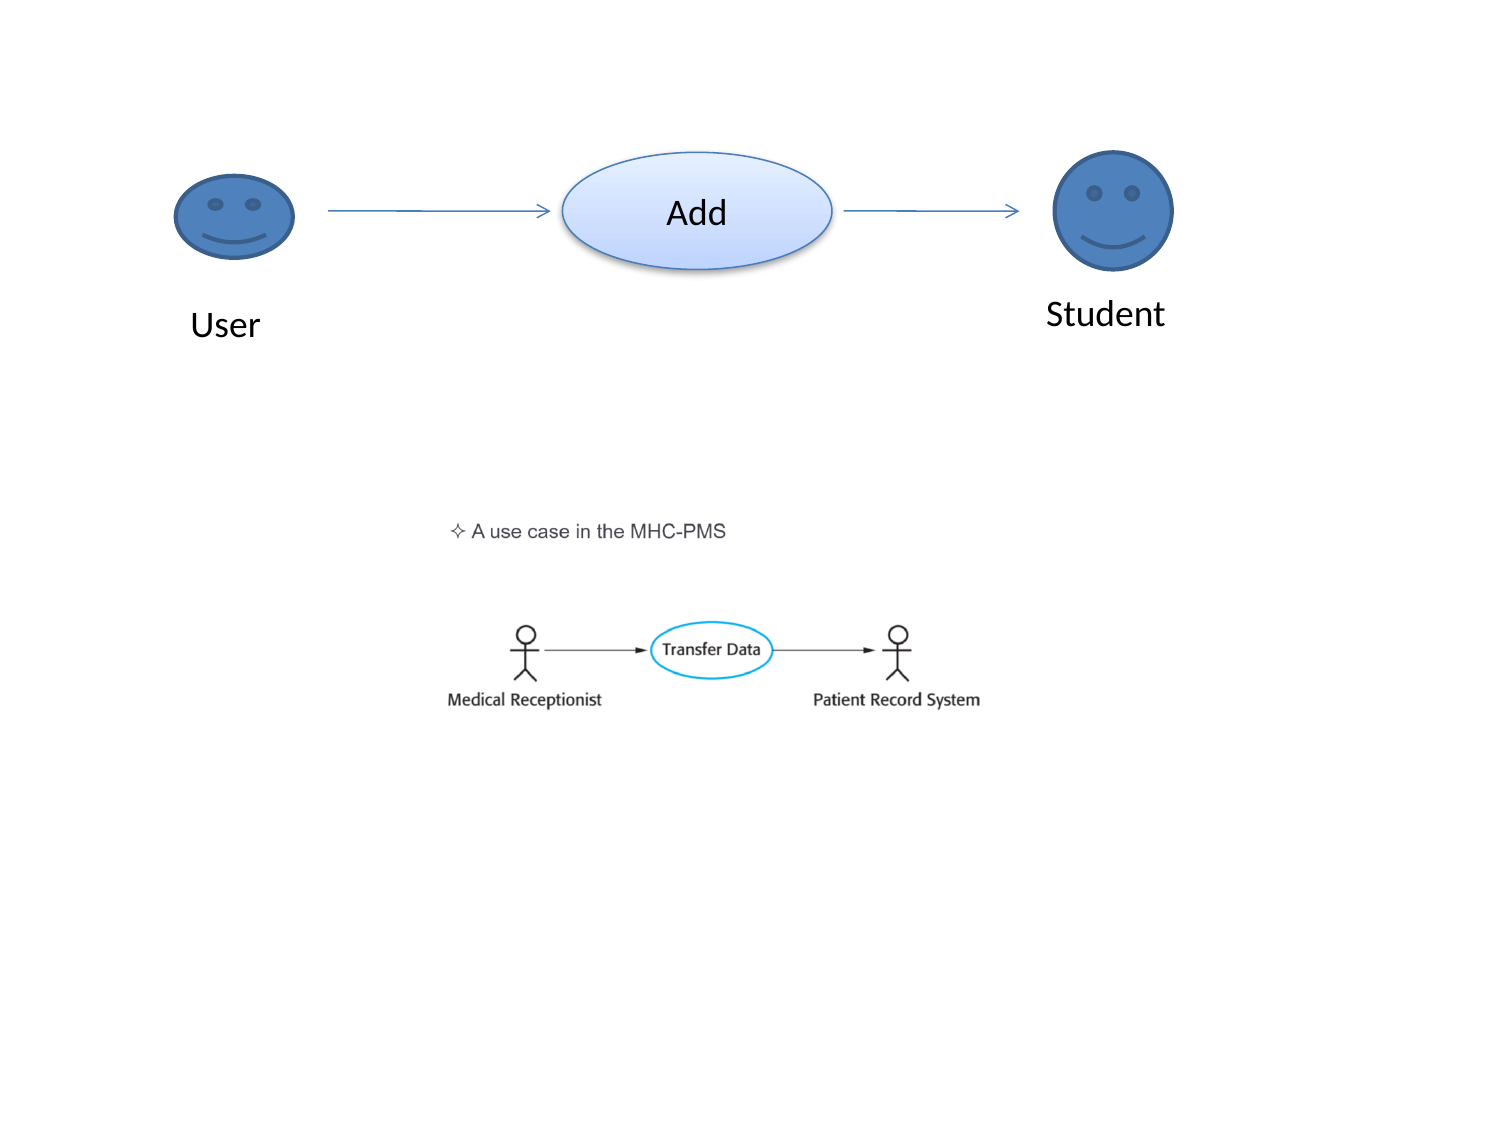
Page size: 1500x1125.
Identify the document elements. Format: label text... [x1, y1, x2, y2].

text_box User [175, 292, 364, 353]
text_box Student [1031, 281, 1219, 341]
text_box [1052, 150, 1174, 272]
picture [421, 515, 1008, 762]
text_box [173, 173, 295, 260]
text_box Add [561, 151, 833, 271]
